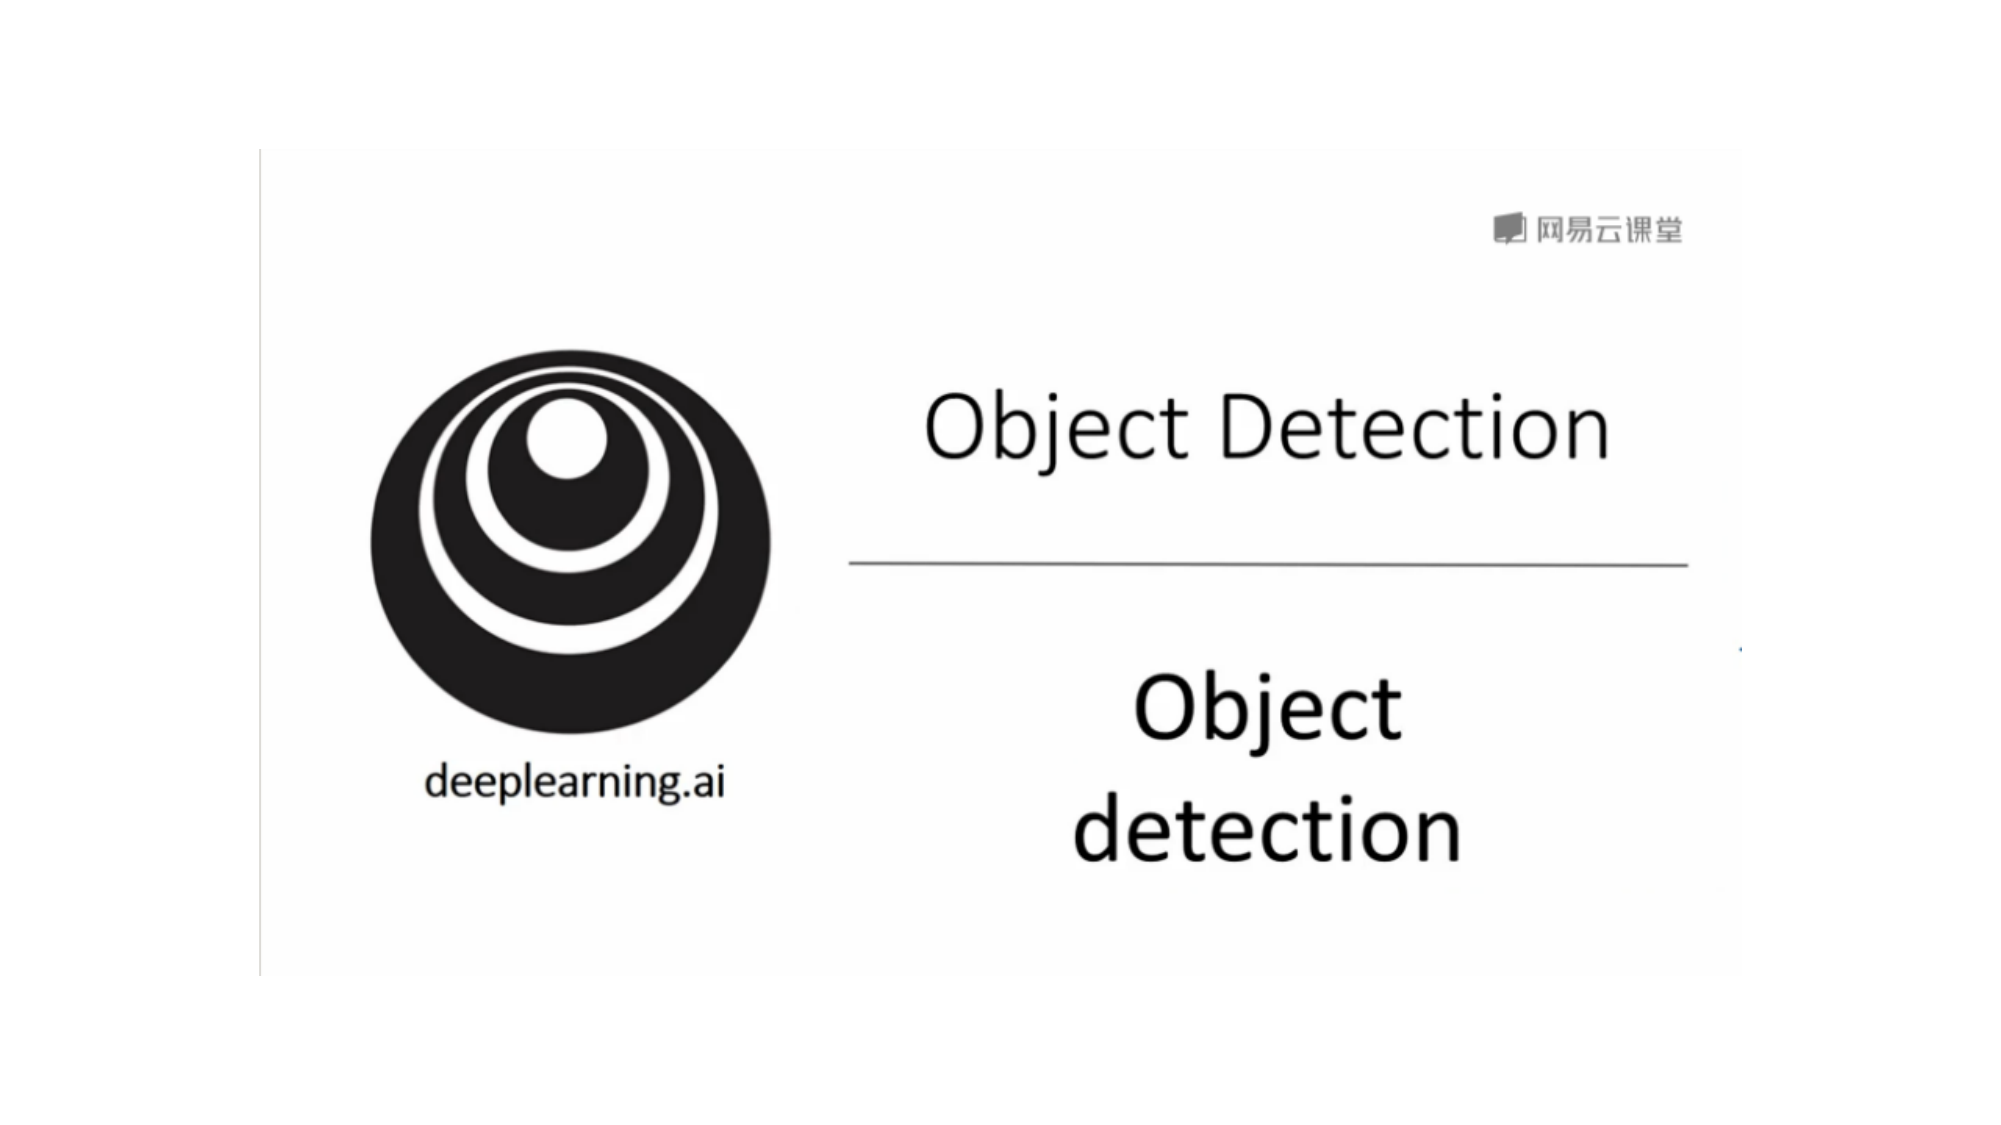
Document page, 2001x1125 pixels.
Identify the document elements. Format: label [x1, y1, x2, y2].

picture [258, 149, 1742, 976]
